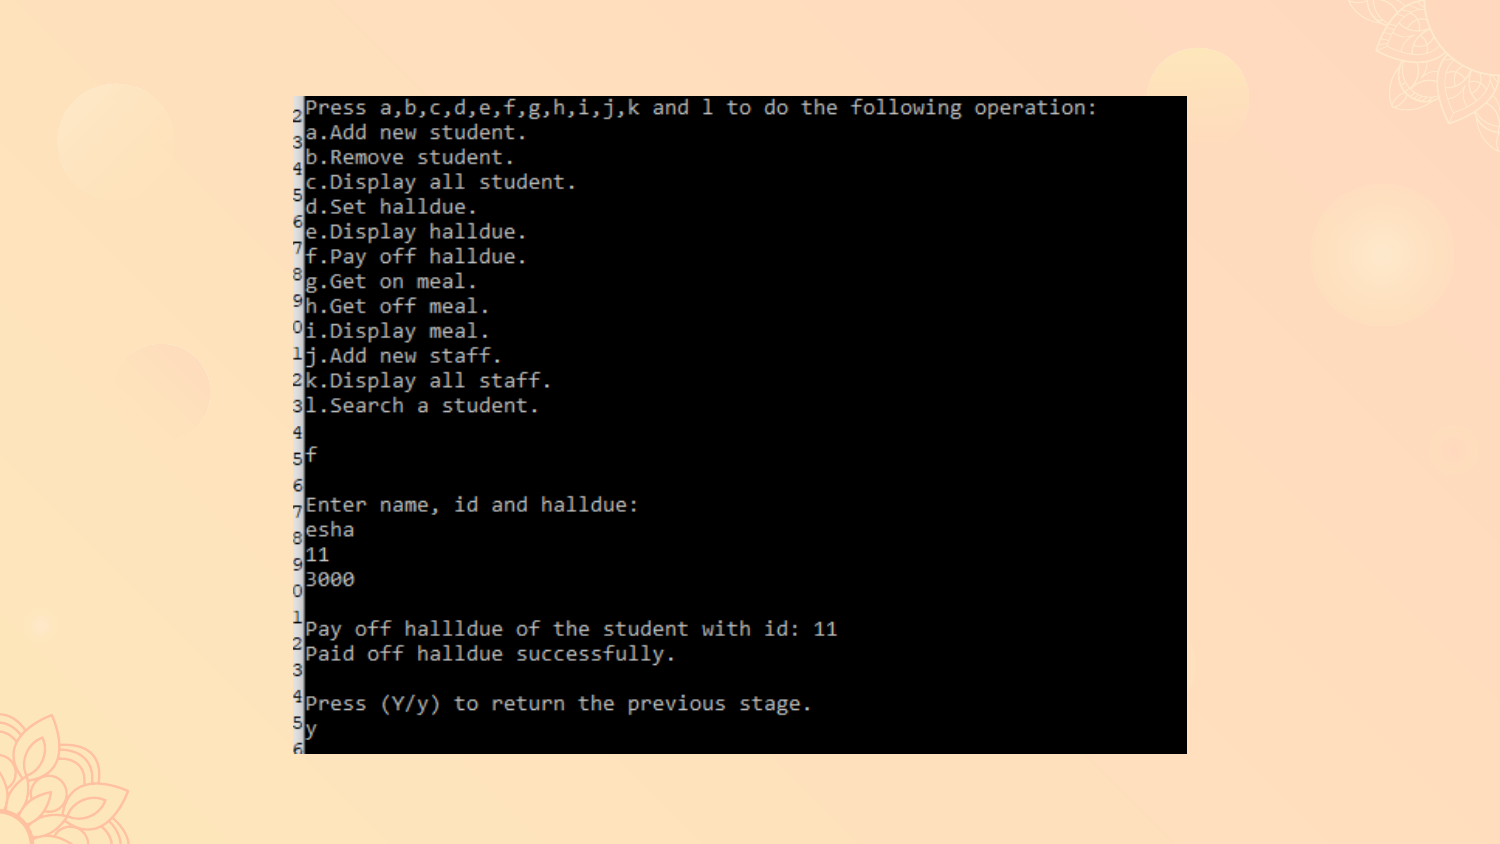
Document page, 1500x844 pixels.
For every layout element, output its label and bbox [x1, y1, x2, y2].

picture [292, 96, 1188, 754]
